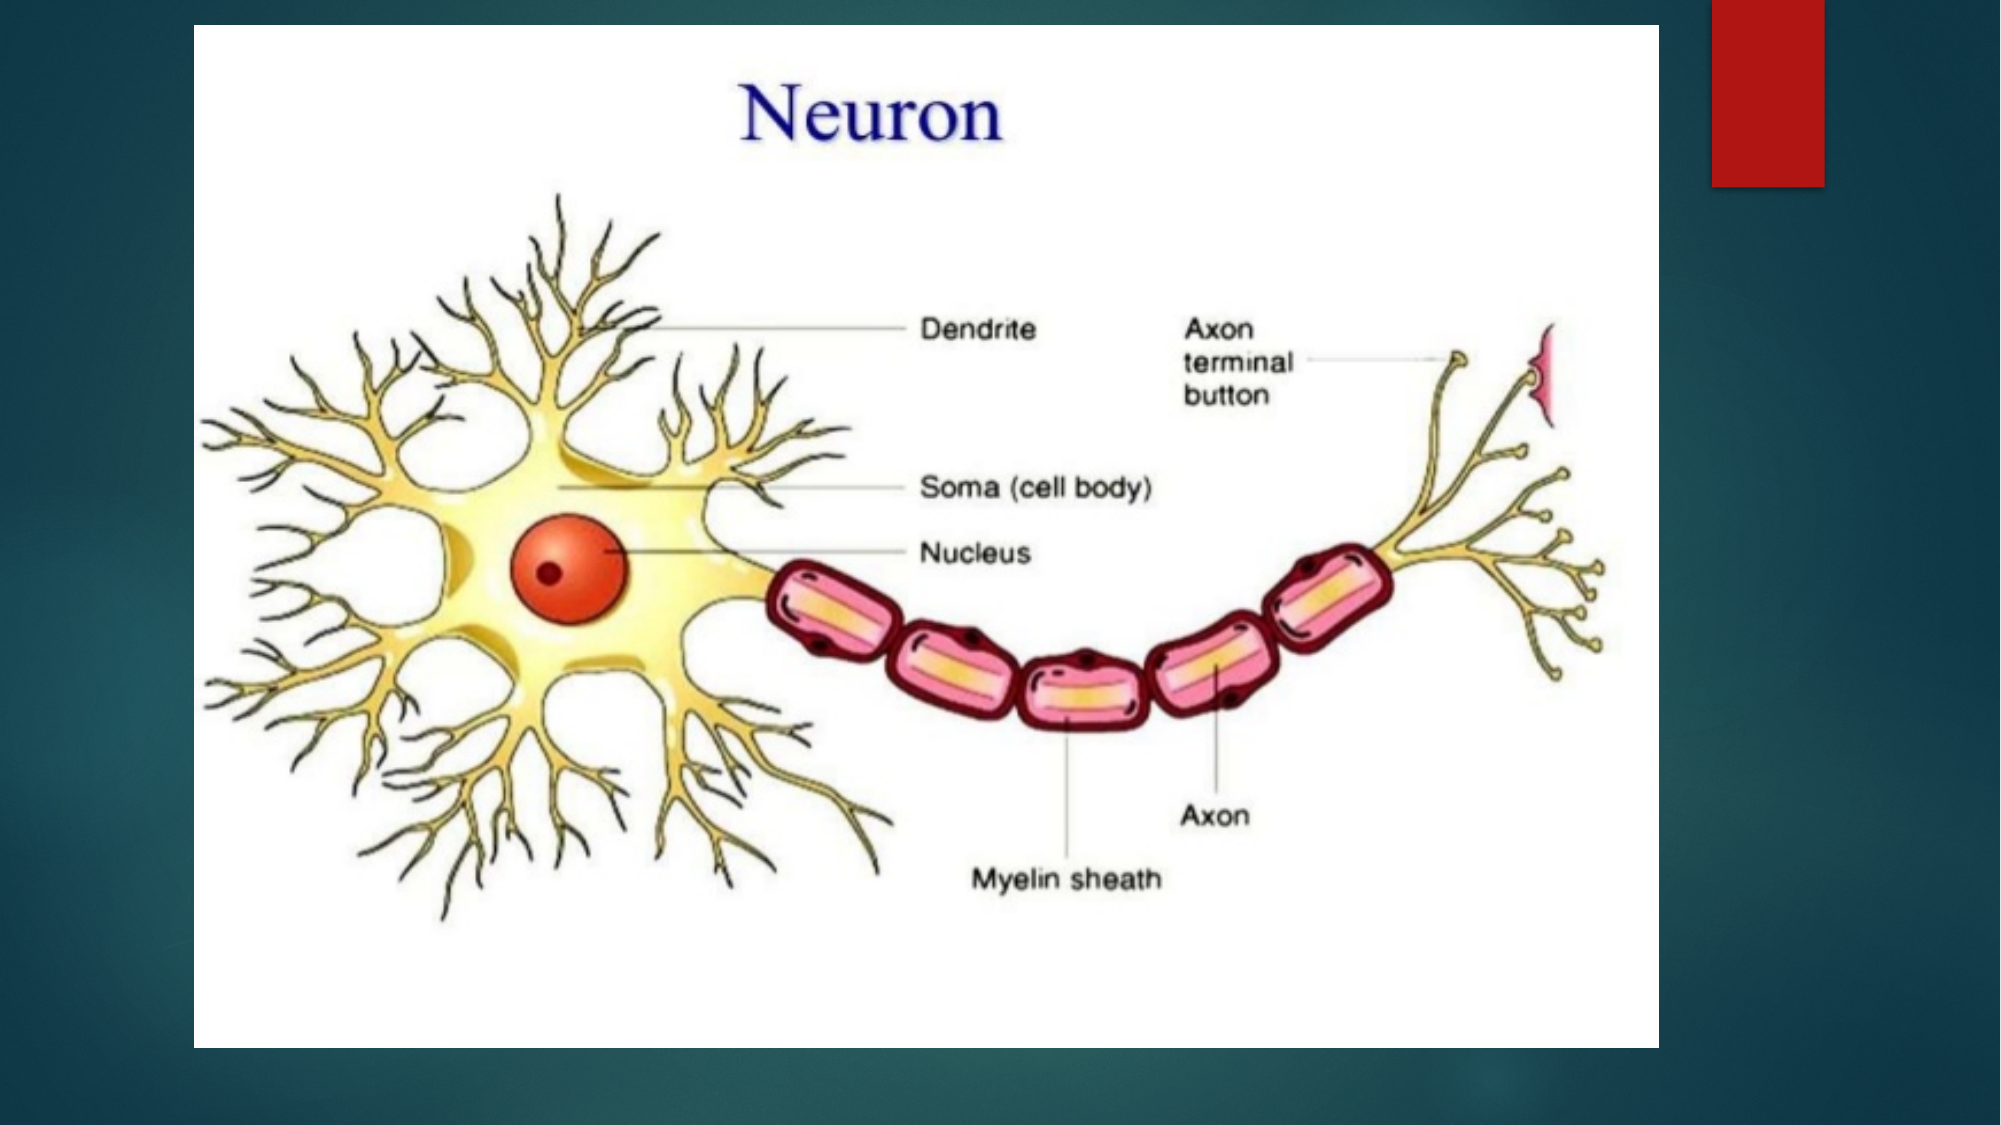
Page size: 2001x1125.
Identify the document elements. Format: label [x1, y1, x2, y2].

picture [0, 0, 1659, 1125]
